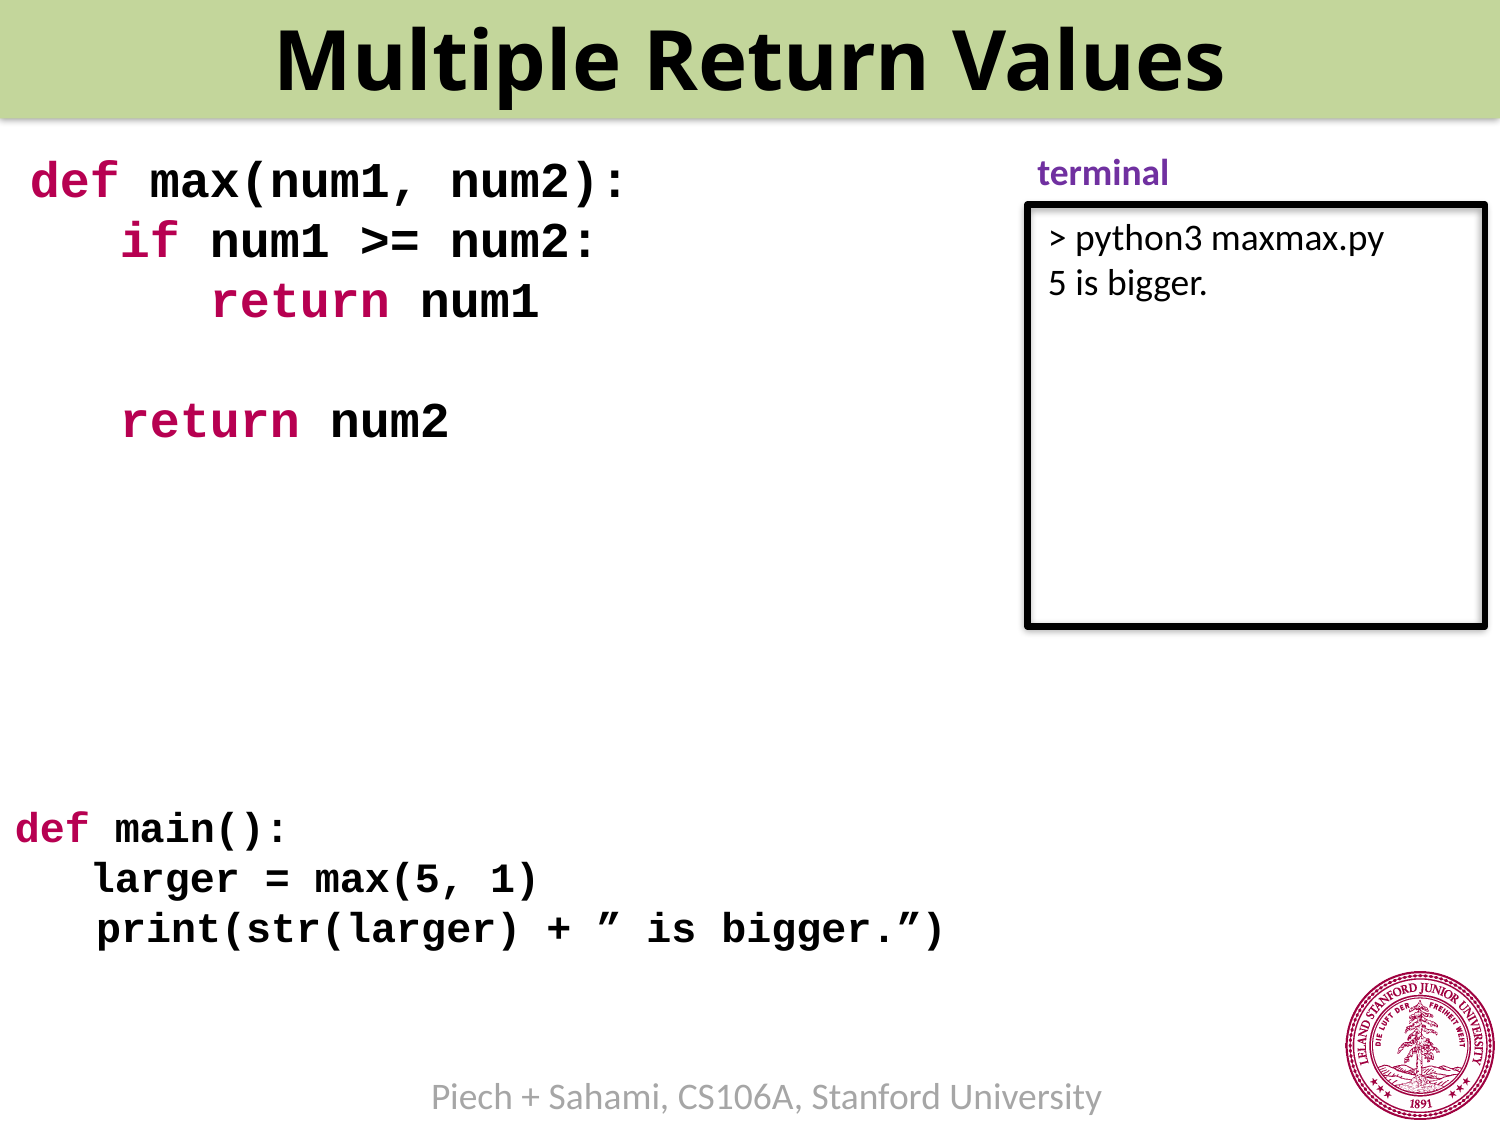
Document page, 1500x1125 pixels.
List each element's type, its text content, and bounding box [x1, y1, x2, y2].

picture [1345, 985, 1495, 1120]
list def max(num1, num2): if num1 >= num2: return num1 return num2 [14, 140, 678, 520]
text_box [1027, 204, 1486, 627]
text_box Multiple Return Values [0, 0, 1500, 122]
text_box def main(): larger = max(5, 1) print(str(larger) + ” is bigger.”) [0, 793, 1500, 985]
text_box terminal [1022, 140, 1185, 200]
text_box > python3 maxmax.py 5 is bigger. [1033, 205, 1400, 311]
